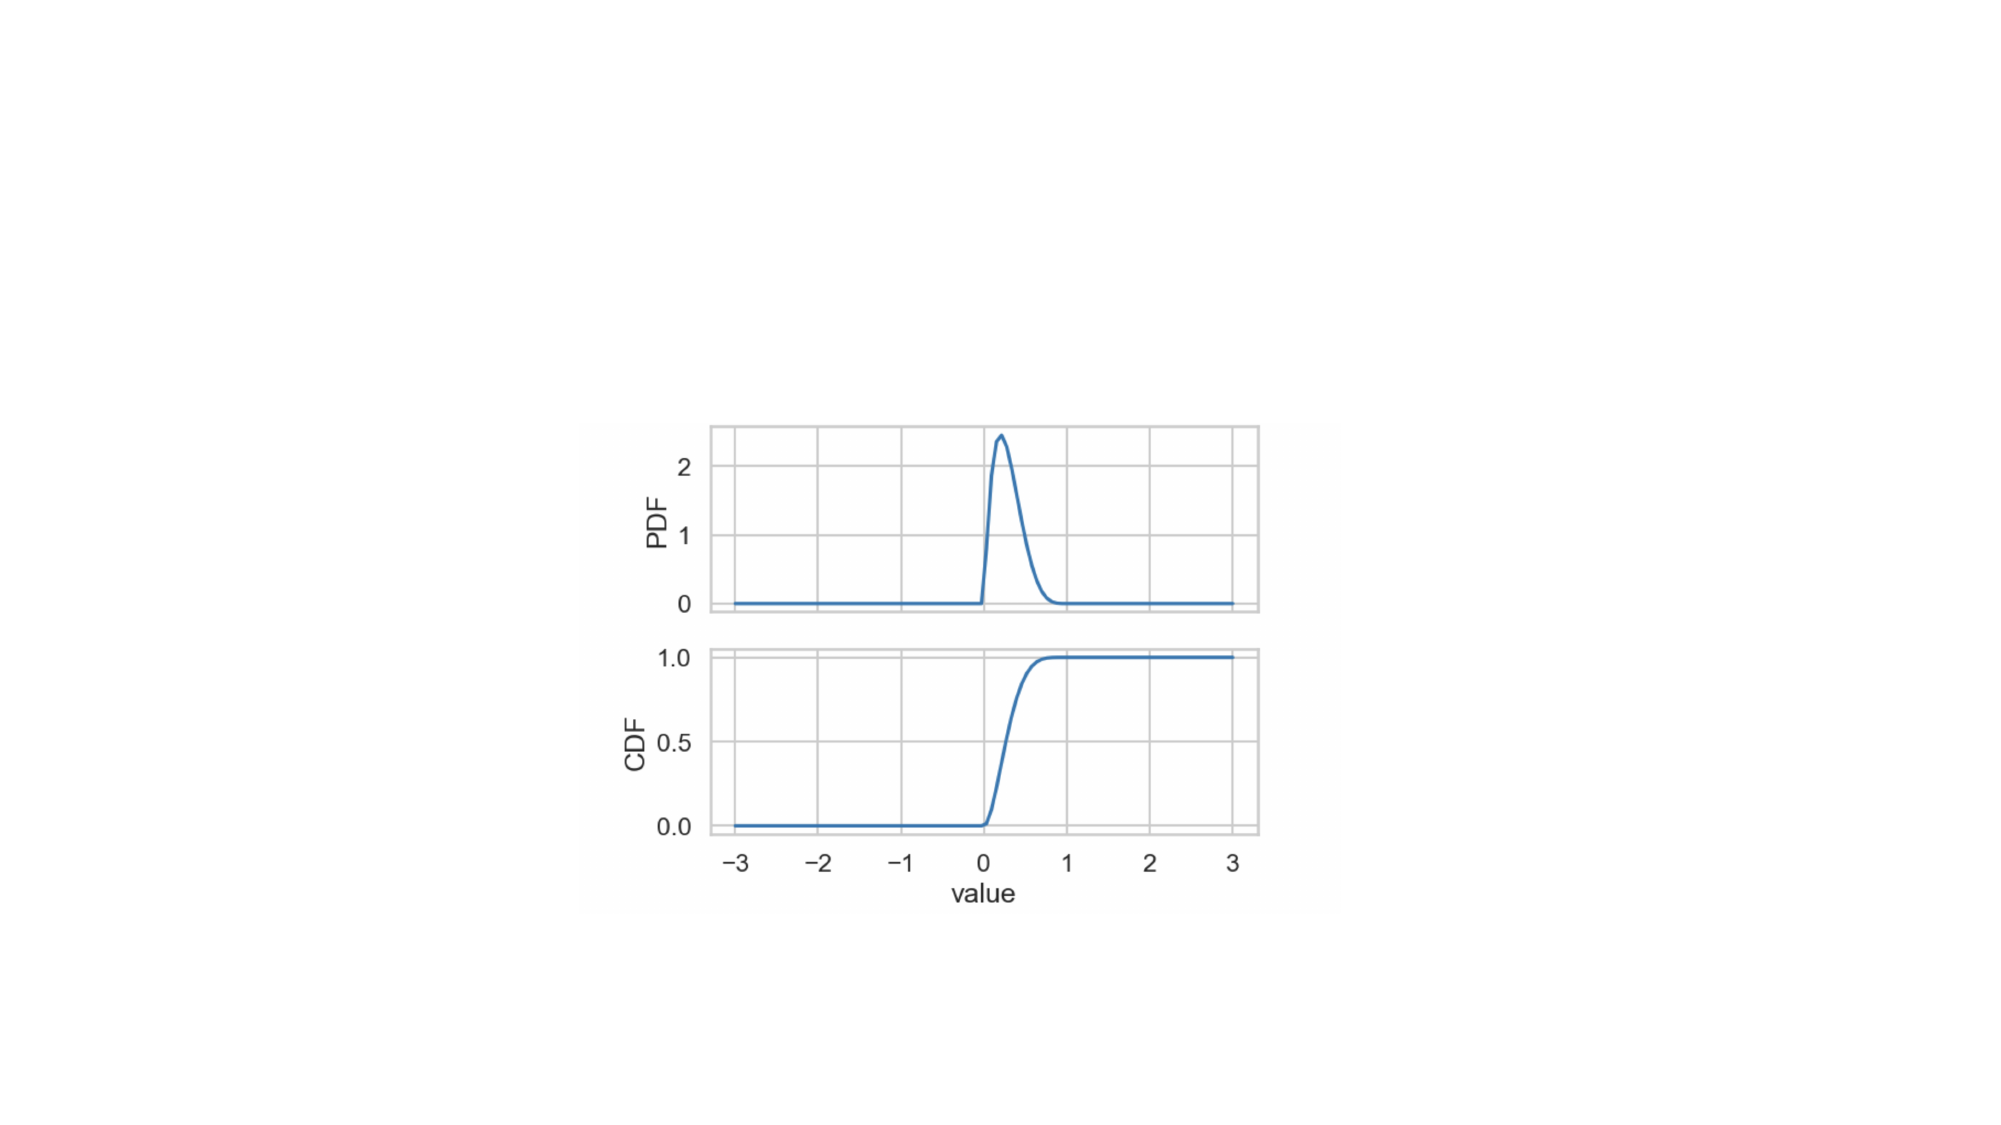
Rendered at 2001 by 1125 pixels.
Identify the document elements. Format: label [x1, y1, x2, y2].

picture [579, 423, 1341, 914]
